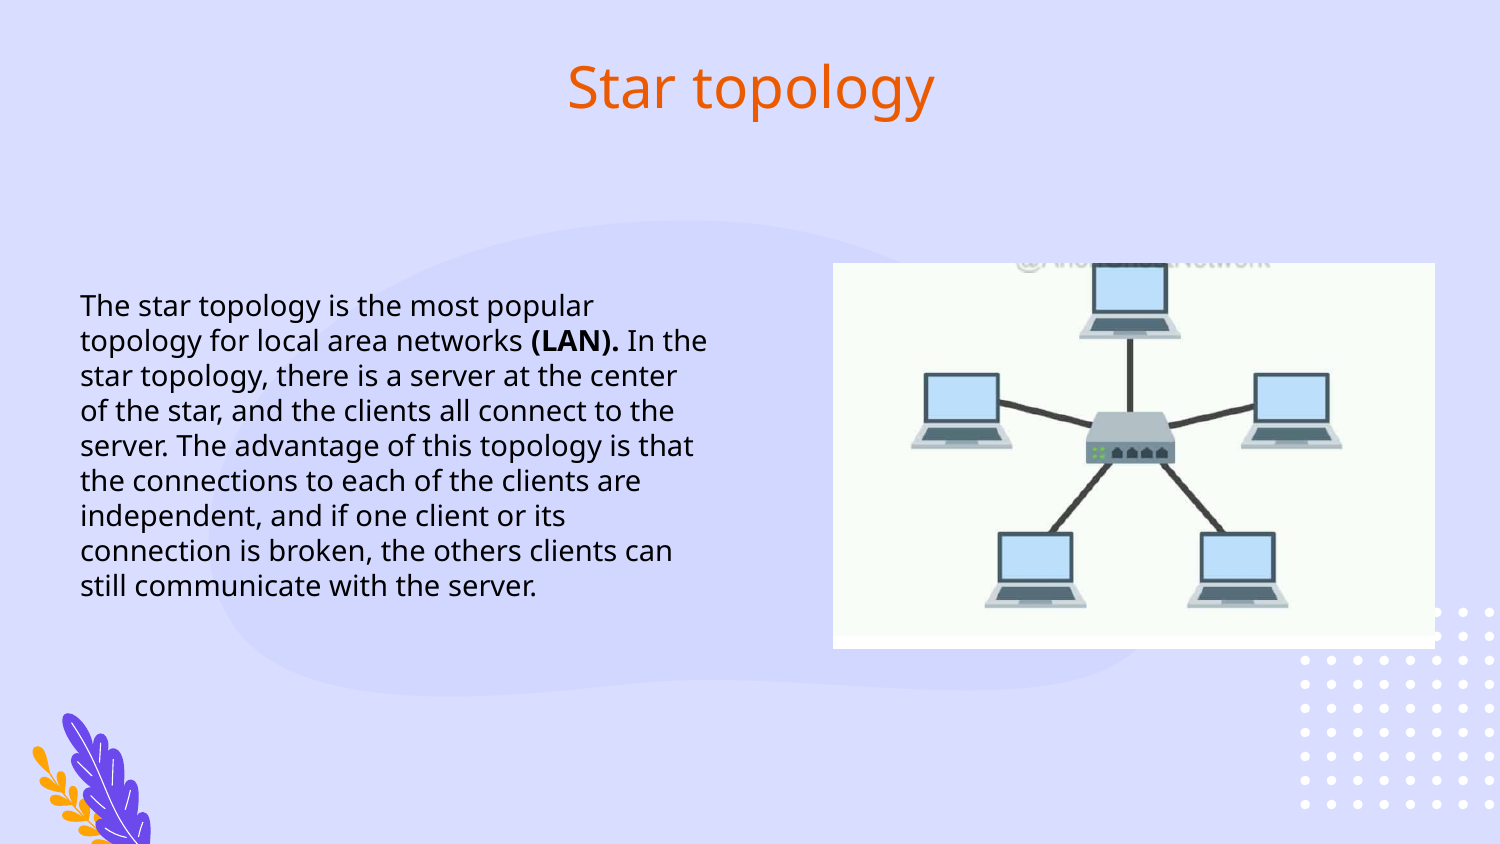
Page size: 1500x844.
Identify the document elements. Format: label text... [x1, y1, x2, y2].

text_box The star topology is the most popular topology for local area networks (LAN). In the star topology, there is a server at the center of the star, and the clients all connect to the server. The advantage of this topology is that the connections to each of the clients are independent, and if one client or its connection is broken, the others clients can still communicate with the server. [65, 279, 728, 645]
picture [833, 263, 1435, 649]
title Star topology [119, 35, 1384, 130]
